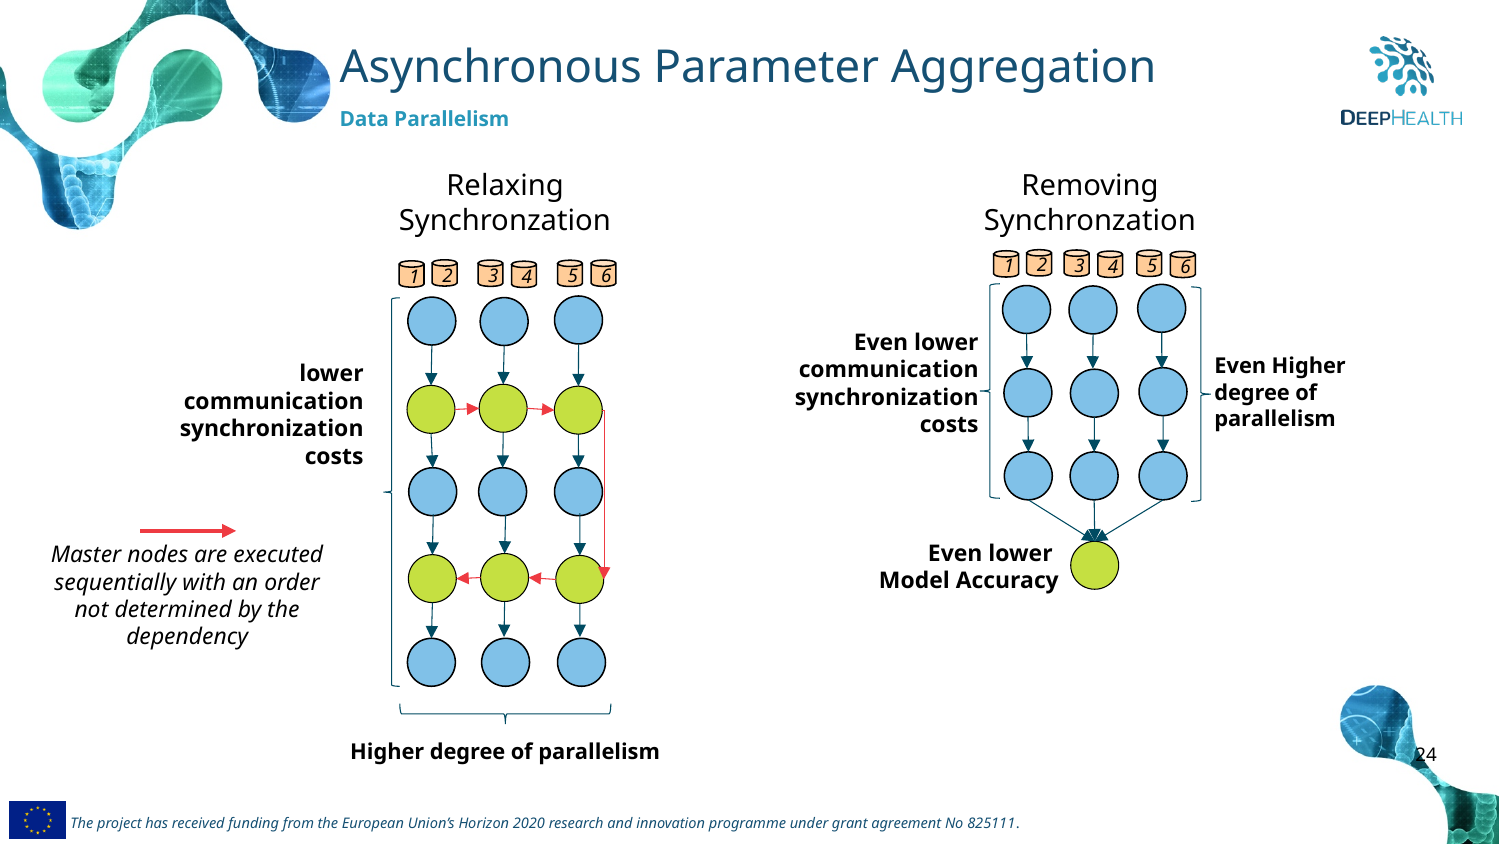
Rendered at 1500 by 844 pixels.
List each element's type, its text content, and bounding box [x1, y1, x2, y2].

text_box Even lower communication synchronization costs [741, 319, 994, 445]
text_box 3 [1062, 248, 1091, 278]
text_box [1069, 450, 1120, 499]
text_box [1074, 542, 1120, 590]
text_box 5 [556, 259, 584, 288]
text_box [1138, 450, 1189, 501]
text_box [1136, 283, 1187, 334]
text_box [478, 383, 528, 433]
text_box [553, 385, 603, 435]
text_box Master nodes are executed sequentially with an order not determined by the dependency [24, 532, 350, 657]
text_box [555, 554, 605, 604]
text_box [1190, 286, 1202, 502]
text_box 1 [992, 249, 1020, 279]
text_box [989, 283, 1000, 499]
text_box 5 [1135, 249, 1163, 278]
text_box [556, 637, 607, 688]
text_box Relaxing Synchronzation [342, 158, 668, 244]
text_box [1095, 499, 1164, 542]
text_box [1003, 450, 1054, 501]
text_box [1002, 367, 1053, 418]
text_box [480, 553, 529, 602]
text_box [399, 703, 612, 725]
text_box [1028, 499, 1094, 542]
text_box 4 [1096, 250, 1124, 279]
text_box [406, 384, 456, 434]
text_box 4 [510, 260, 538, 289]
text_box [480, 637, 531, 688]
text_box 2 [1025, 248, 1053, 277]
text_box Removing Synchronzation [927, 158, 1253, 244]
text_box [407, 554, 457, 604]
text_box 6 [589, 259, 617, 288]
text_box [1069, 368, 1120, 419]
text_box 1 [397, 259, 426, 289]
text_box [406, 637, 457, 688]
text_box [553, 466, 602, 517]
text_box [553, 294, 604, 345]
text_box [1138, 366, 1189, 417]
text_box [1067, 284, 1119, 335]
text_box [407, 466, 458, 517]
text_box Higher degree of parallelism [307, 730, 703, 772]
list Data Parallelism [339, 101, 1331, 138]
text_box Even Higher degree of parallelism [1199, 344, 1363, 439]
text_box 2 [430, 258, 459, 288]
text_box 6 [1168, 250, 1197, 279]
text_box 3 [476, 259, 504, 288]
text_box Even lower Model Accuracy [821, 530, 1074, 601]
text_box [479, 296, 530, 347]
list Asynchronous Parameter Aggregation [339, 35, 1344, 100]
text_box [383, 297, 400, 687]
text_box [477, 466, 528, 517]
text_box [1001, 284, 1052, 335]
text_box [406, 296, 457, 347]
text_box lower communication synchronization costs [126, 351, 379, 477]
picture [0, 0, 1499, 844]
